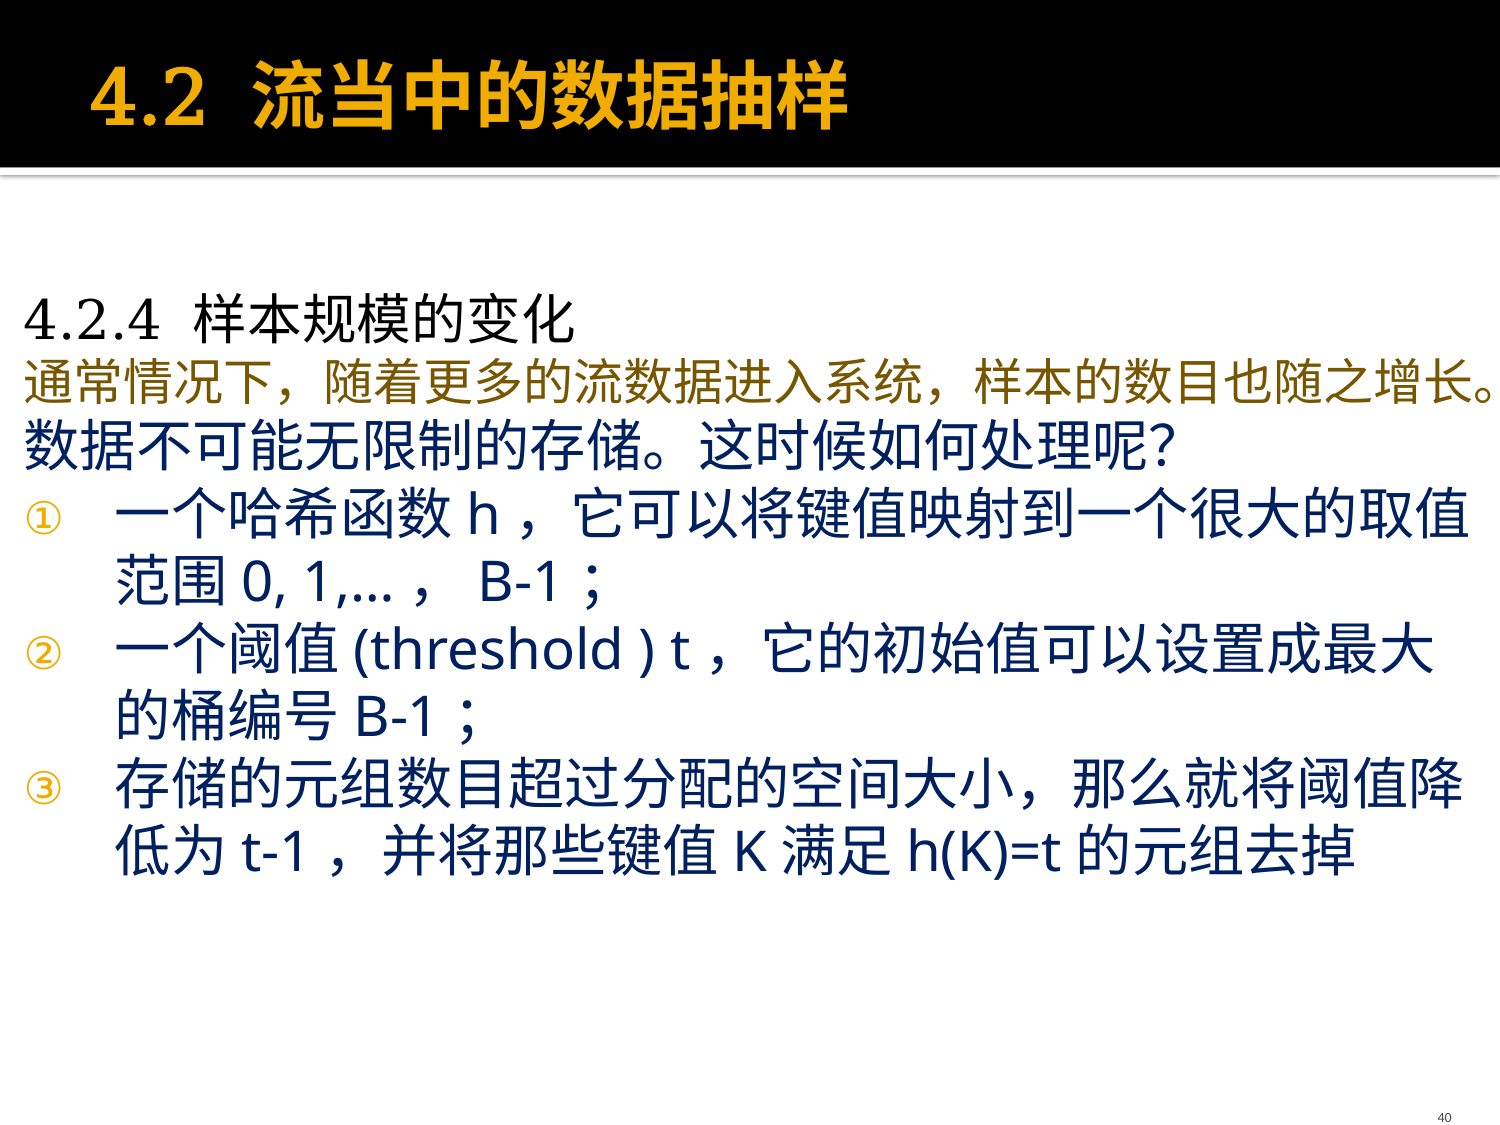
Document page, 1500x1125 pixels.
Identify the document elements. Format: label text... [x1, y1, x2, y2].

title 4.2 流当中的数据抽样 [75, 12, 1425, 175]
slide_number 40 [1345, 1080, 1467, 1125]
list 4.2.4 样本规模的变化 通常情况下，随着更多的流数据进入系统，样本的数目也随之增长。 数据不可能无限制的存储。这时候如何处理呢？ 一个哈希函数h，它可以将键值映射到一个很大的取值范围0, 1,…，B-1； 一个阈值(threshold ) t，它的初始值可以设置成最大的桶编号B-1； 存储的元组数目超过分配的空间大小，那么就将阈值降低为t-1，并将那些键值K满足h(K)=t的元组去掉 [0, 269, 1491, 1002]
